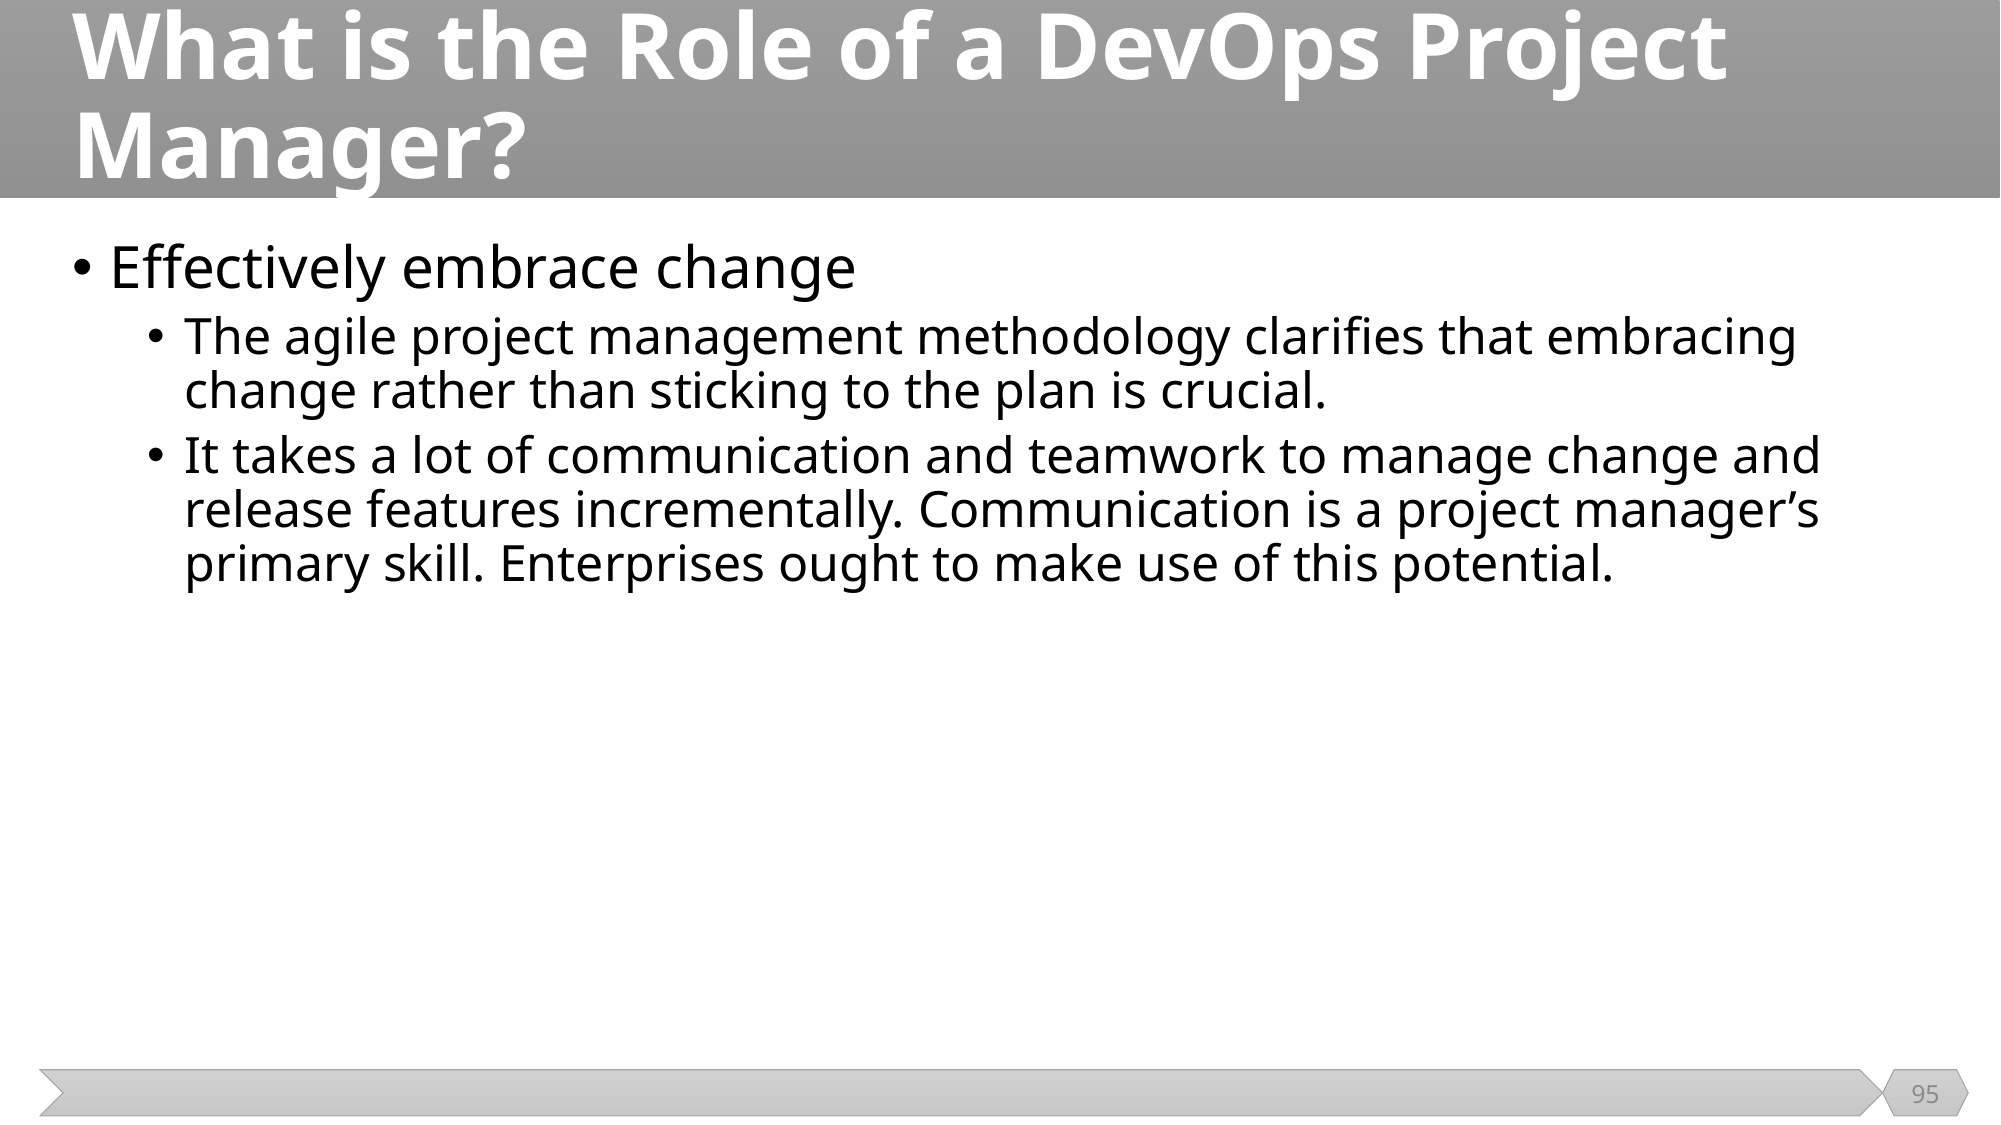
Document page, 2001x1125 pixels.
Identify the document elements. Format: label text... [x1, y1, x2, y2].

list Effectively embrace change The agile project management methodology clarifies that embracing change rather than sticking to the plan is crucial. It takes a lot of communication and teamwork to manage change and release features incrementally. Communication is a project manager’s primary skill. Enterprises ought to make use of this potential. [56, 230, 1969, 1010]
title What is the Role of a DevOps Project Manager? [56, 0, 1969, 199]
slide_number 95 [1882, 1065, 1969, 1125]
